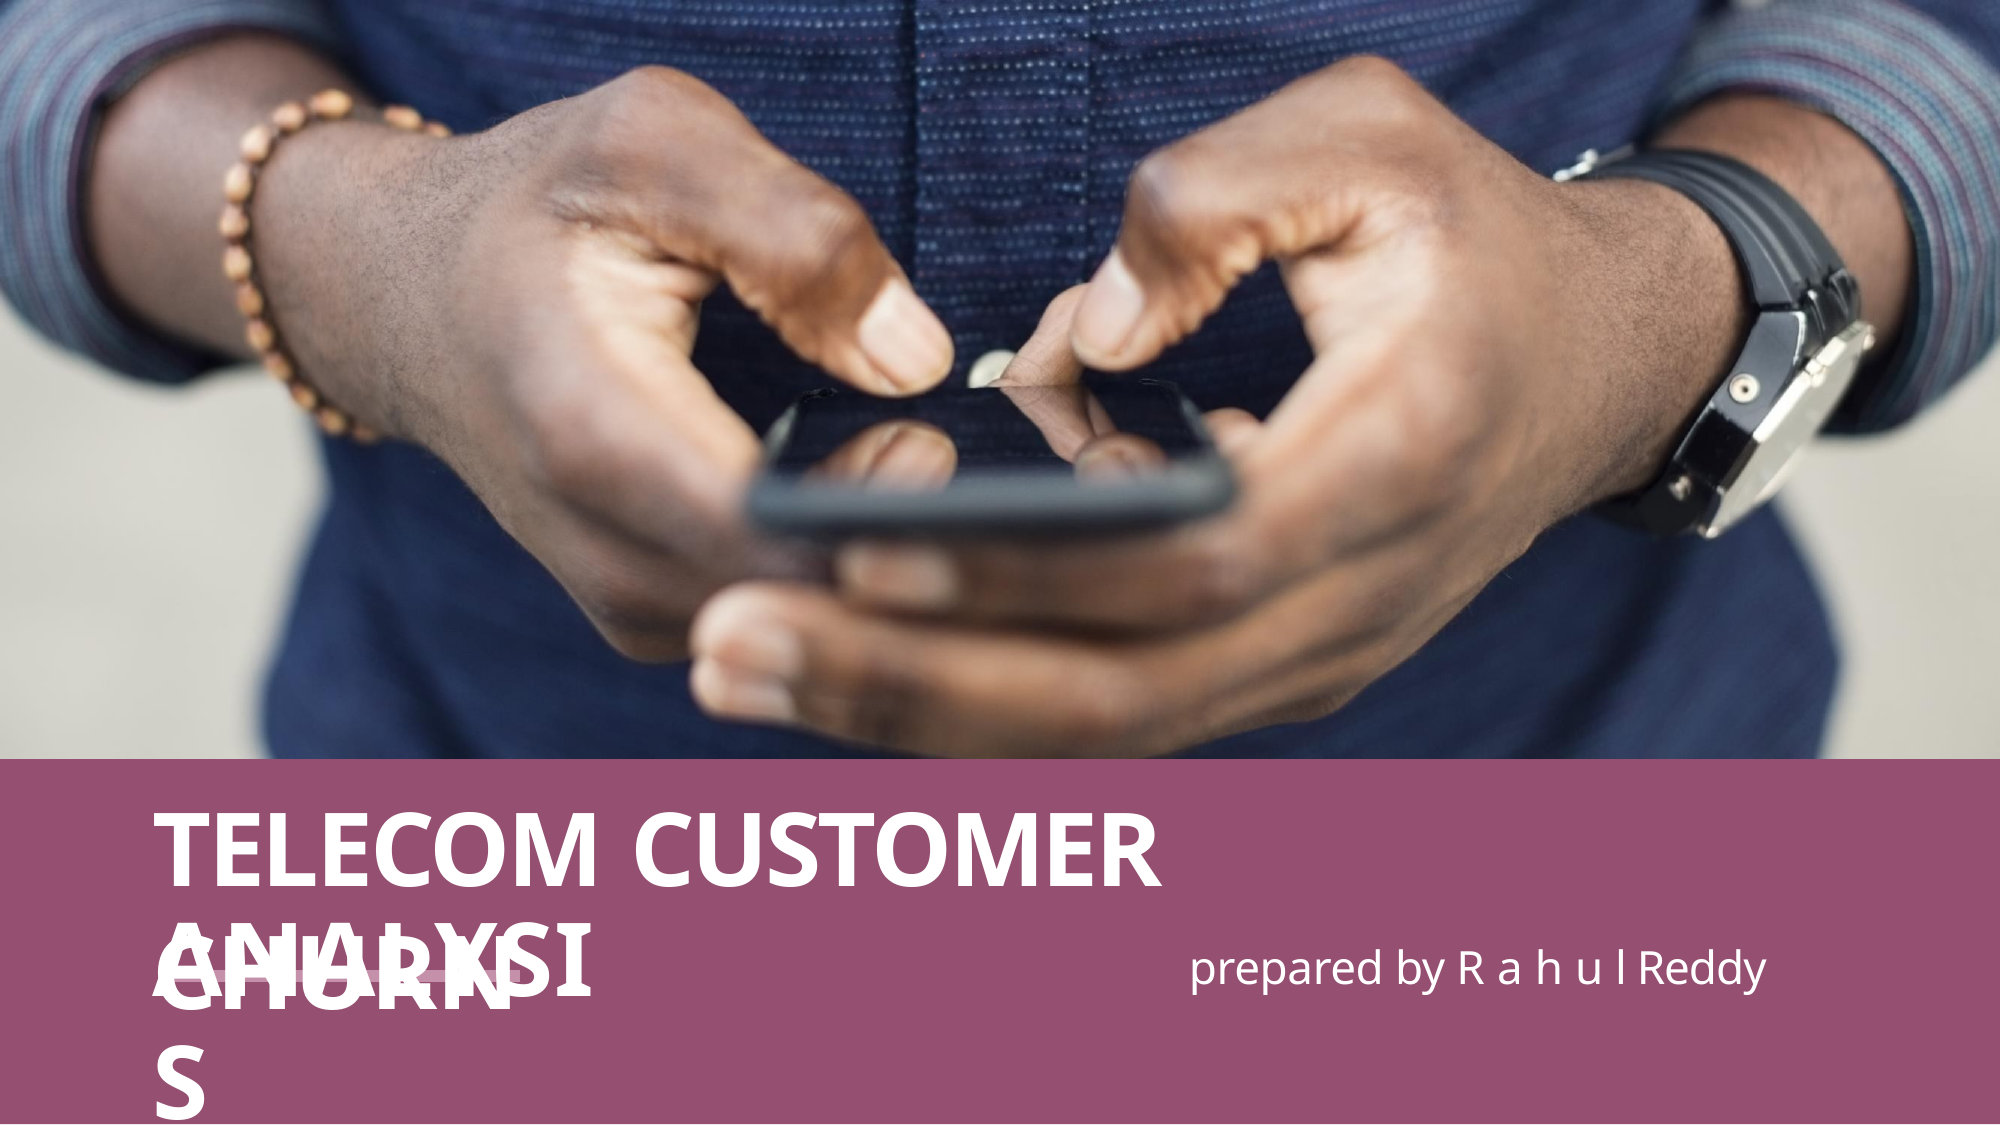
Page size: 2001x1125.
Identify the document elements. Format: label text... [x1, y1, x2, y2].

text_box TELECOM CUSTOMER CHURN [150, 782, 1441, 1030]
picture [0, 0, 2000, 759]
text_box prepared by R a h u l Reddy [1174, 921, 1931, 1065]
text_box ANALYSIS [150, 892, 594, 1125]
